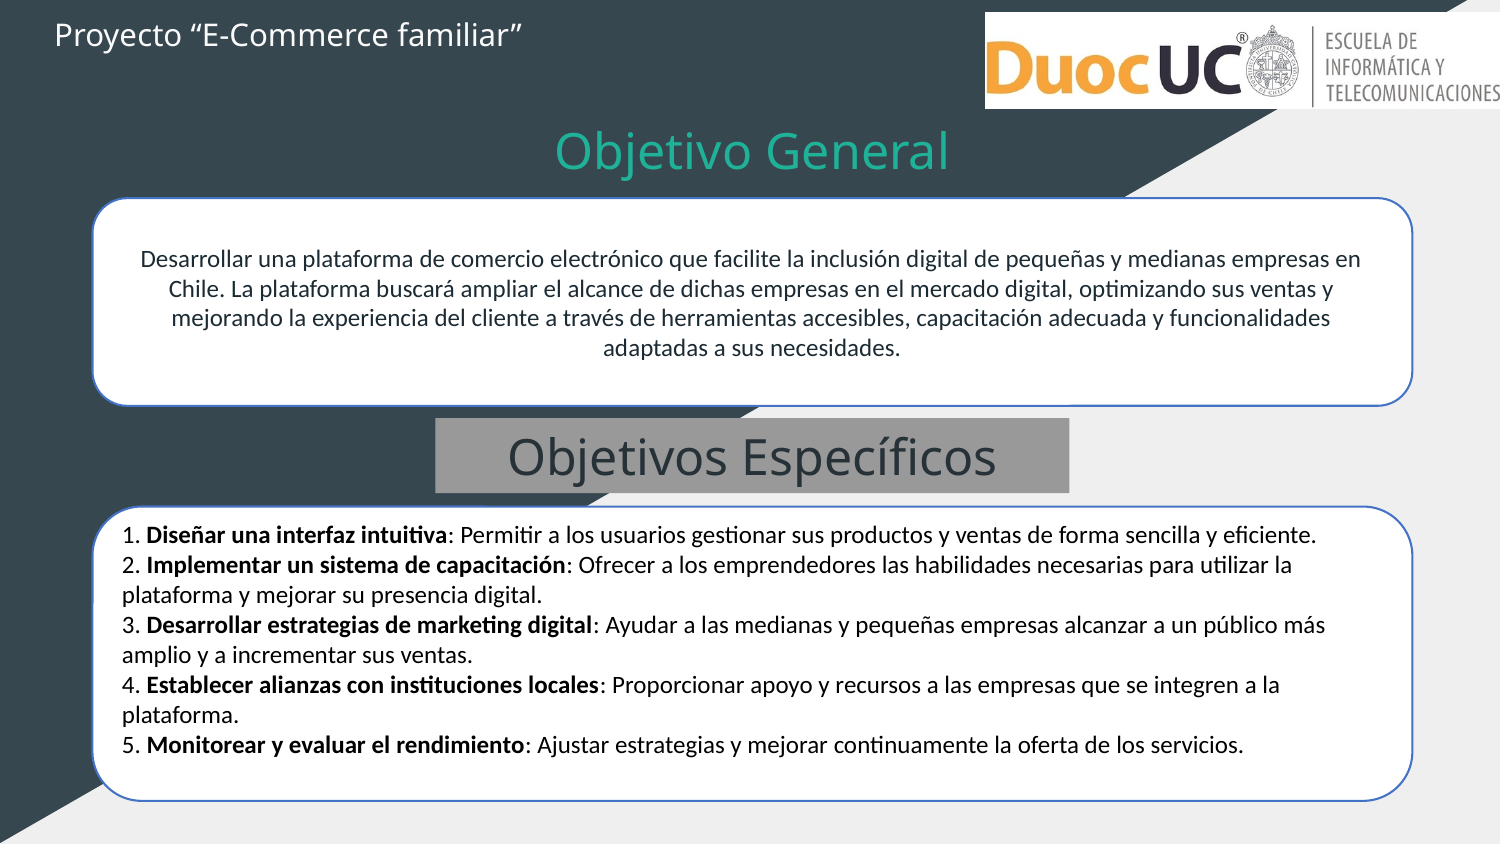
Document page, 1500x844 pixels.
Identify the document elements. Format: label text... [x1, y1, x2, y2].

text_box Objetivos Específicos [435, 418, 1070, 494]
text_box Objetivo General [18, 111, 1487, 187]
picture [984, 12, 1500, 109]
text_box Desarrollar una plataforma de comercio electrónico que facilite la inclusión digital de pequeñas y medianas empresas en Chile. La plataforma buscará ampliar el alcance de dichas empresas en el mercado digital, optimizando sus ventas y mejorando la experiencia del cliente a través de herramientas accesibles, capacitación adecuada y funcionalidades adaptadas a sus necesidades. [92, 198, 1413, 406]
title Proyecto “E-Commerce familiar” [39, 0, 1231, 66]
text_box 1. Diseñar una interfaz intuitiva: Permitir a los usuarios gestionar sus productos y ventas de forma sencilla y eficiente. 2. Implementar un sistema de capacitación: Ofrecer a los emprendedores las habilidades necesarias para utilizar la plataforma y mejorar su presencia digital. 3. Desarrollar estrategias de marketing digital: Ayudar a las medianas y pequeñas empresas alcanzar a un público más amplio y a incrementar sus ventas. 4. Establecer alianzas con instituciones locales: Proporcionar apoyo y recursos a las empresas que se integren a la plataforma. 5. Monitorear y evaluar el rendimiento: Ajustar estrategias y mejorar continuamente la oferta de los servicios. [92, 506, 1413, 801]
